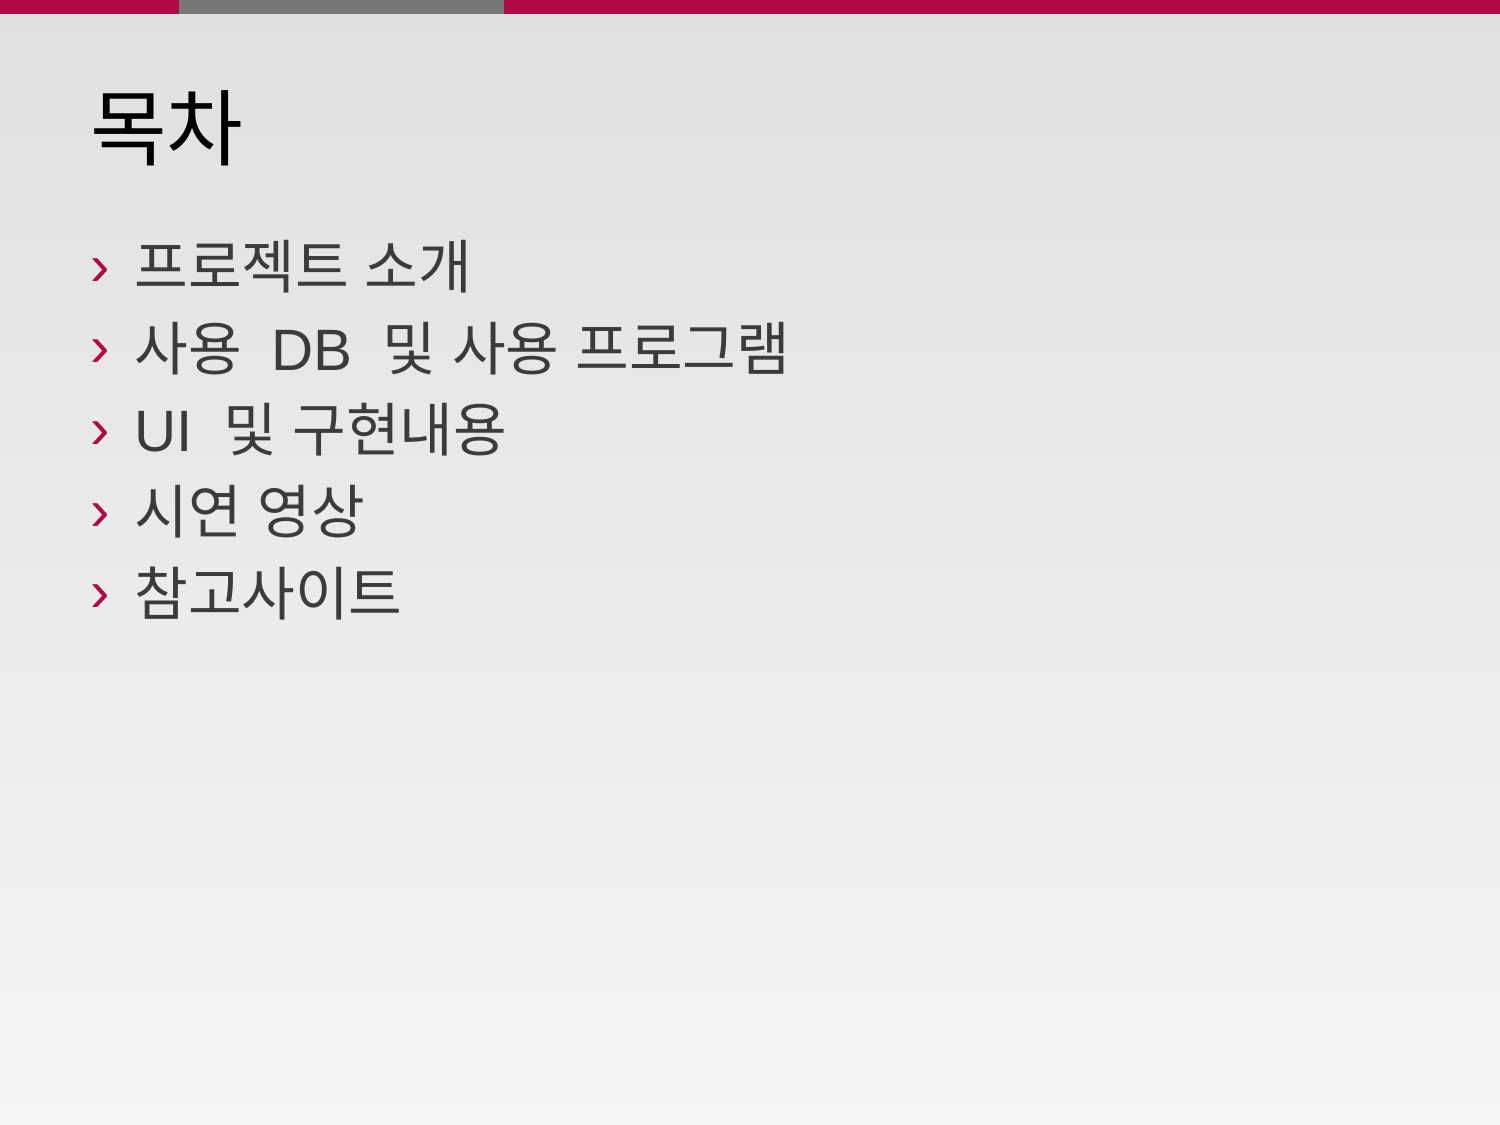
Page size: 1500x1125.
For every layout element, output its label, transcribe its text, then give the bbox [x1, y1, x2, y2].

list 프로젝트 소개 사용 DB 및 사용 프로그램 UI 및 구현내용 시연 영상 참고사이트 [75, 222, 1425, 1005]
title 목차 [75, 50, 1425, 202]
